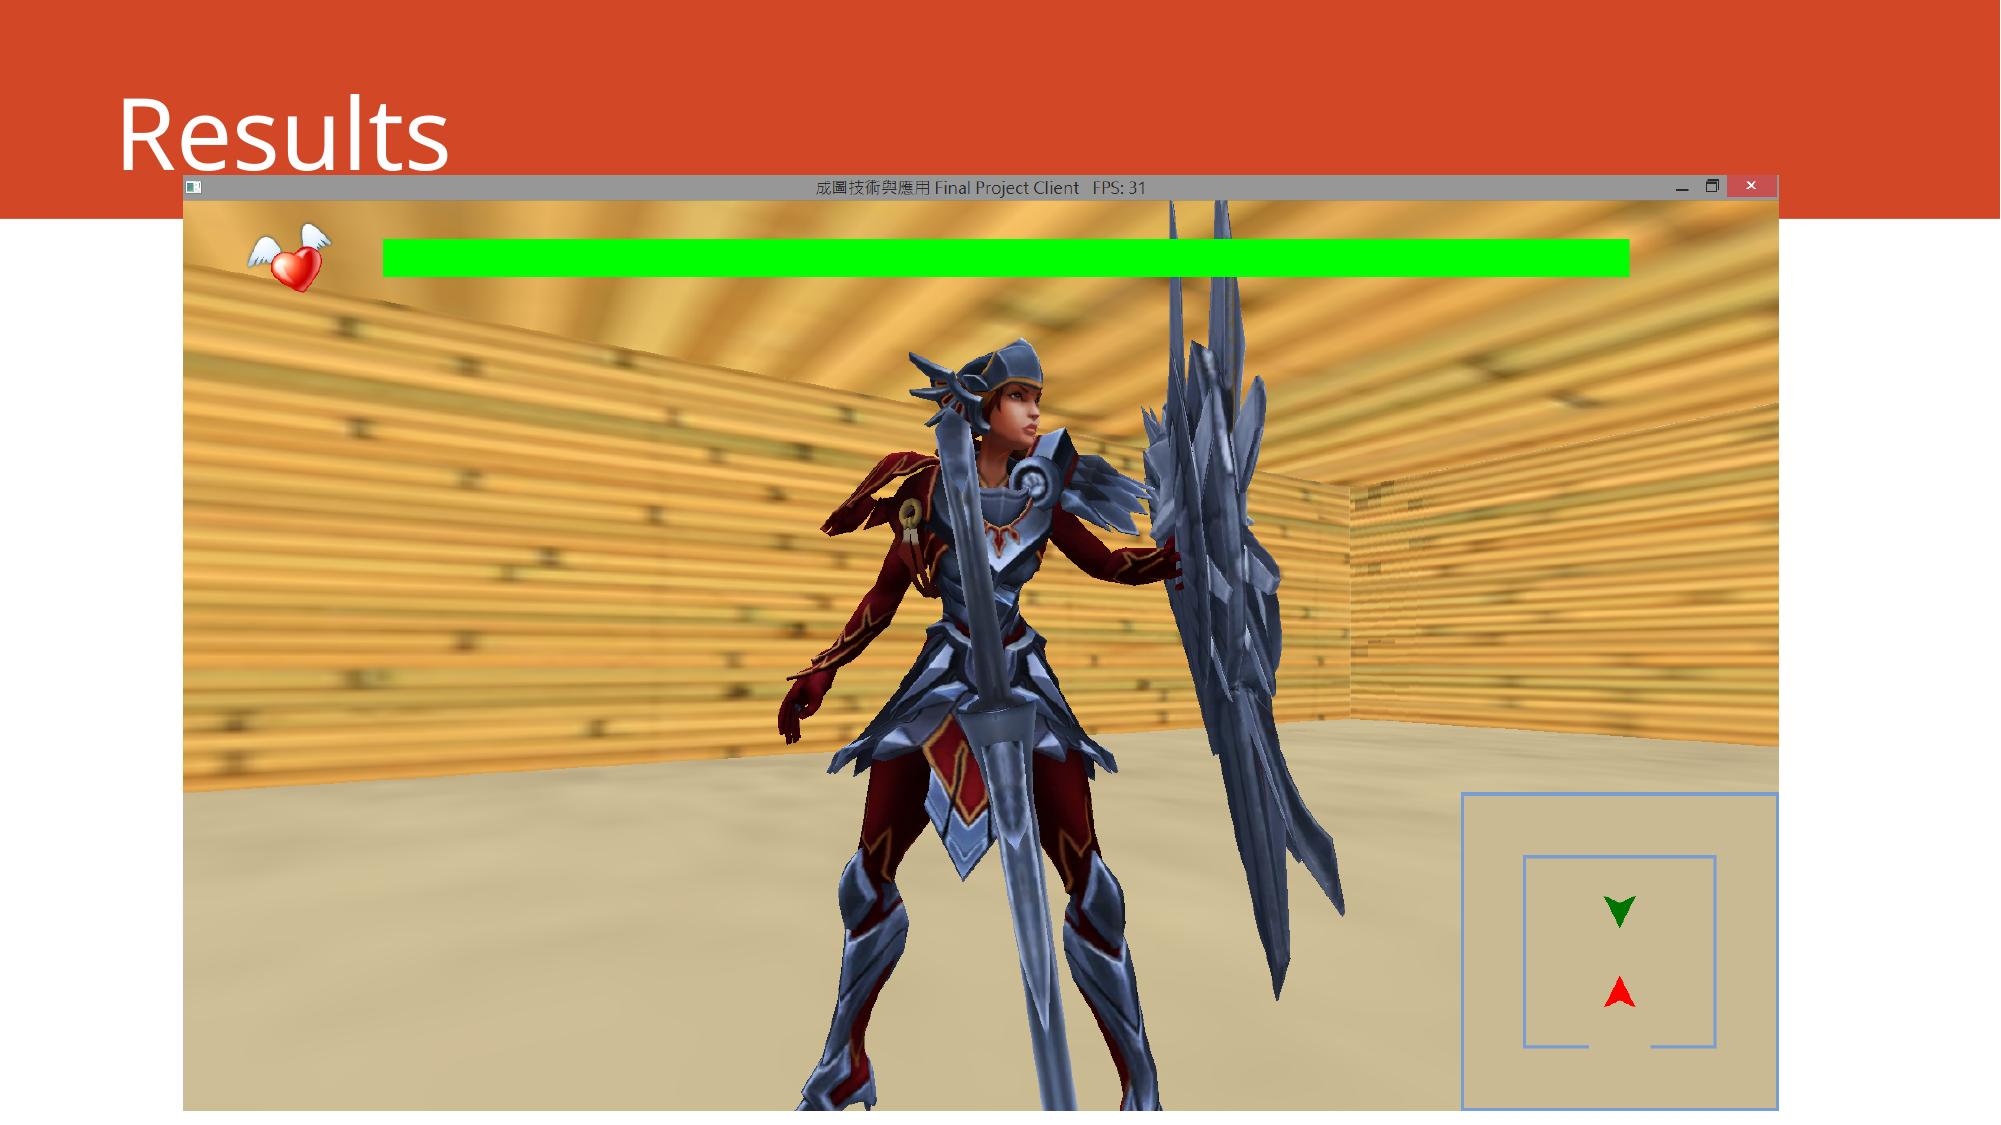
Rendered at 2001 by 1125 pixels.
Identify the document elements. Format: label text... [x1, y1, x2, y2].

picture [183, 175, 1779, 1111]
title Results [99, 0, 1863, 199]
